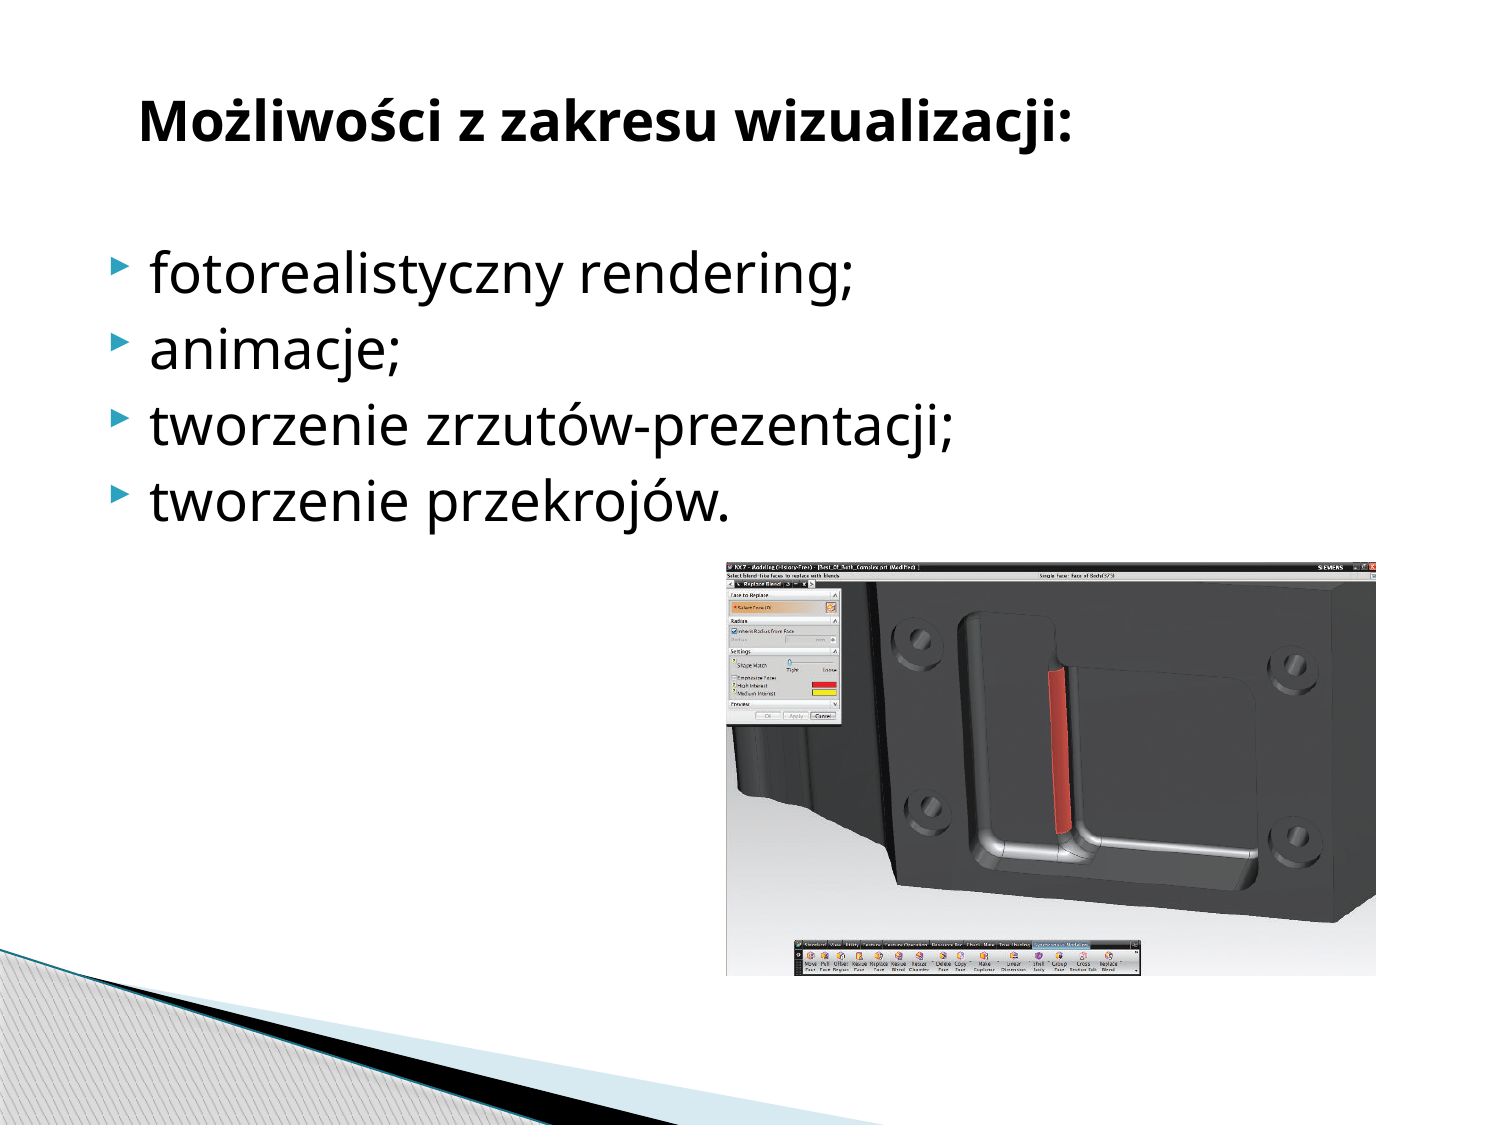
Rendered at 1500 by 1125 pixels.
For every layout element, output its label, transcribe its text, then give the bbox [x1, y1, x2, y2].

picture [726, 562, 1377, 977]
list Możliwości z zakresu wizualizacji: fotorealistyczny rendering; animacje; tworzenie zrzutów-prezentacji; tworzenie przekrojów. [75, 78, 1425, 986]
